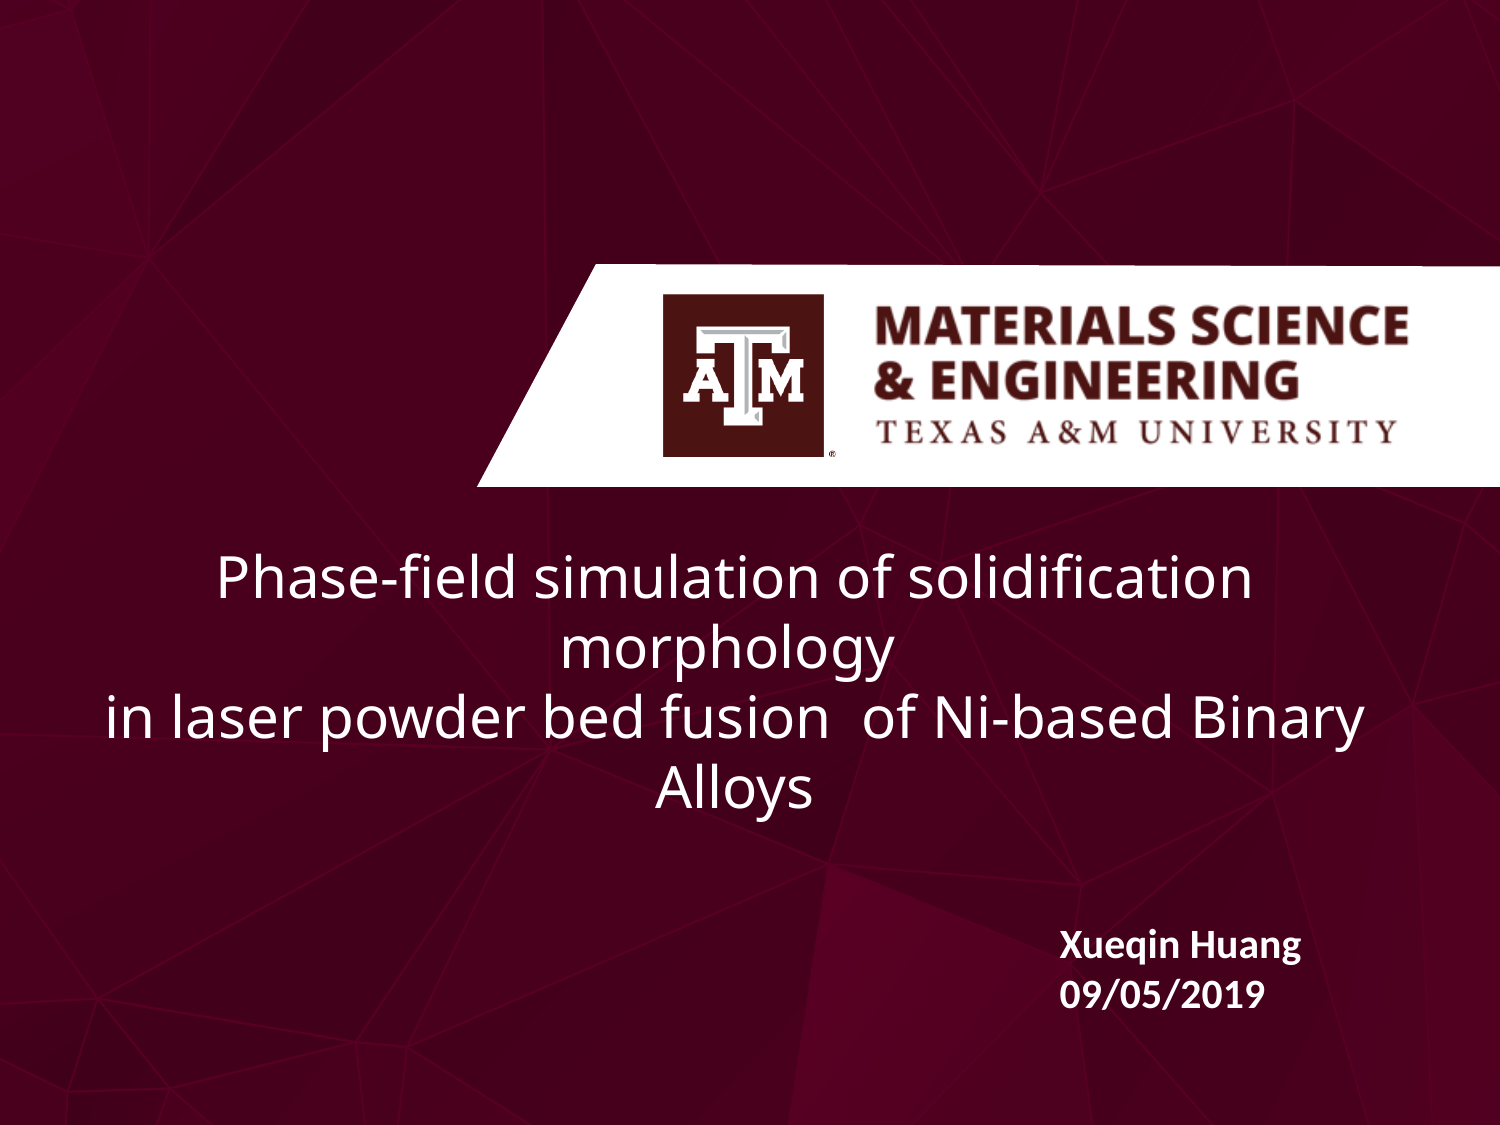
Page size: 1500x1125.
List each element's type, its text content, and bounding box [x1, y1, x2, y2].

text_box Xueqin Huang 09/05/2019 [1044, 909, 1380, 1069]
picture [0, 0, 1500, 1125]
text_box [650, 283, 1420, 466]
text_box Phase-field simulation of solidification morphology in laser powder bed fusion of Ni-based Binary Alloys [51, 533, 1420, 638]
text_box [475, 263, 1500, 488]
